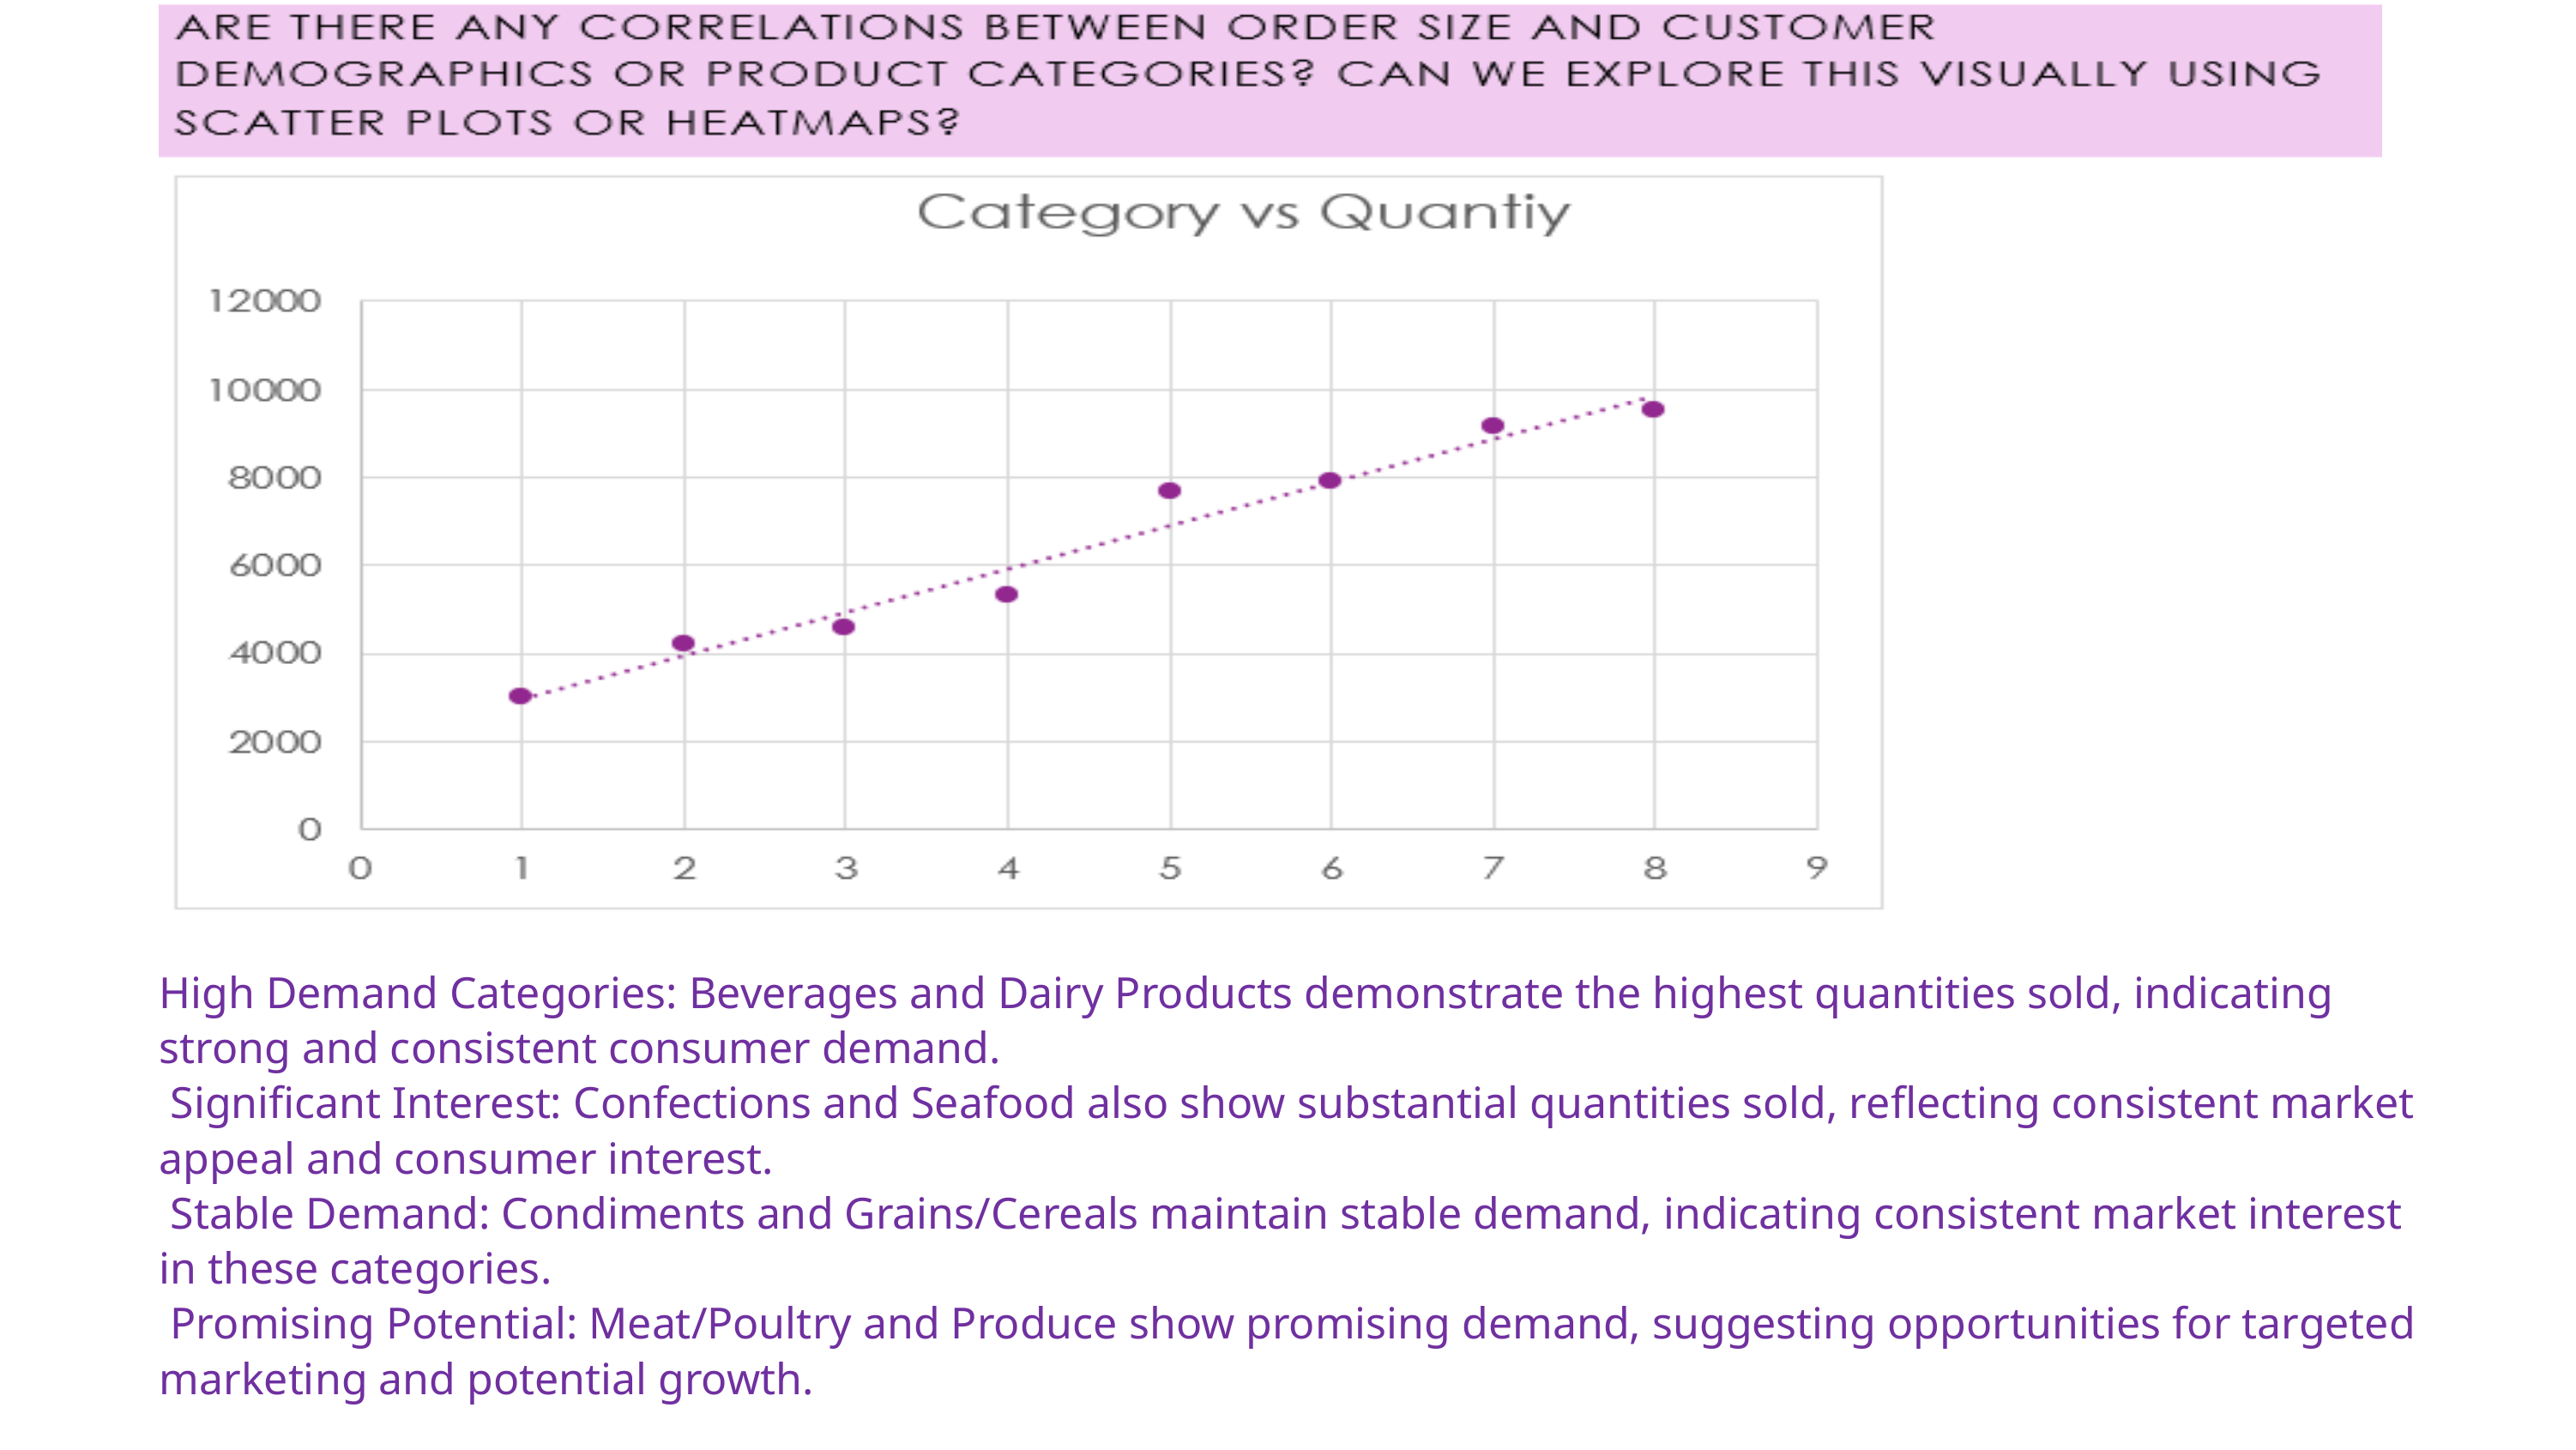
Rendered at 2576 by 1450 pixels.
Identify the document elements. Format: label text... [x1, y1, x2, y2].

picture [159, 0, 2382, 961]
list High Demand Categories: Beverages and Dairy Products demonstrate the highest quantities sold, indicating strong and consistent consumer demand. Significant Interest: Confections and Seafood also show substantial quantities sold, reflecting consistent market appeal and consumer interest. Stable Demand: Condiments and Grains/Cereals maintain stable demand, indicating consistent market interest in these categories. Promising Potential: Meat/Poultry and Produce show promising demand, suggesting opportunities for targeted marketing and potential growth. [159, 962, 2425, 1447]
